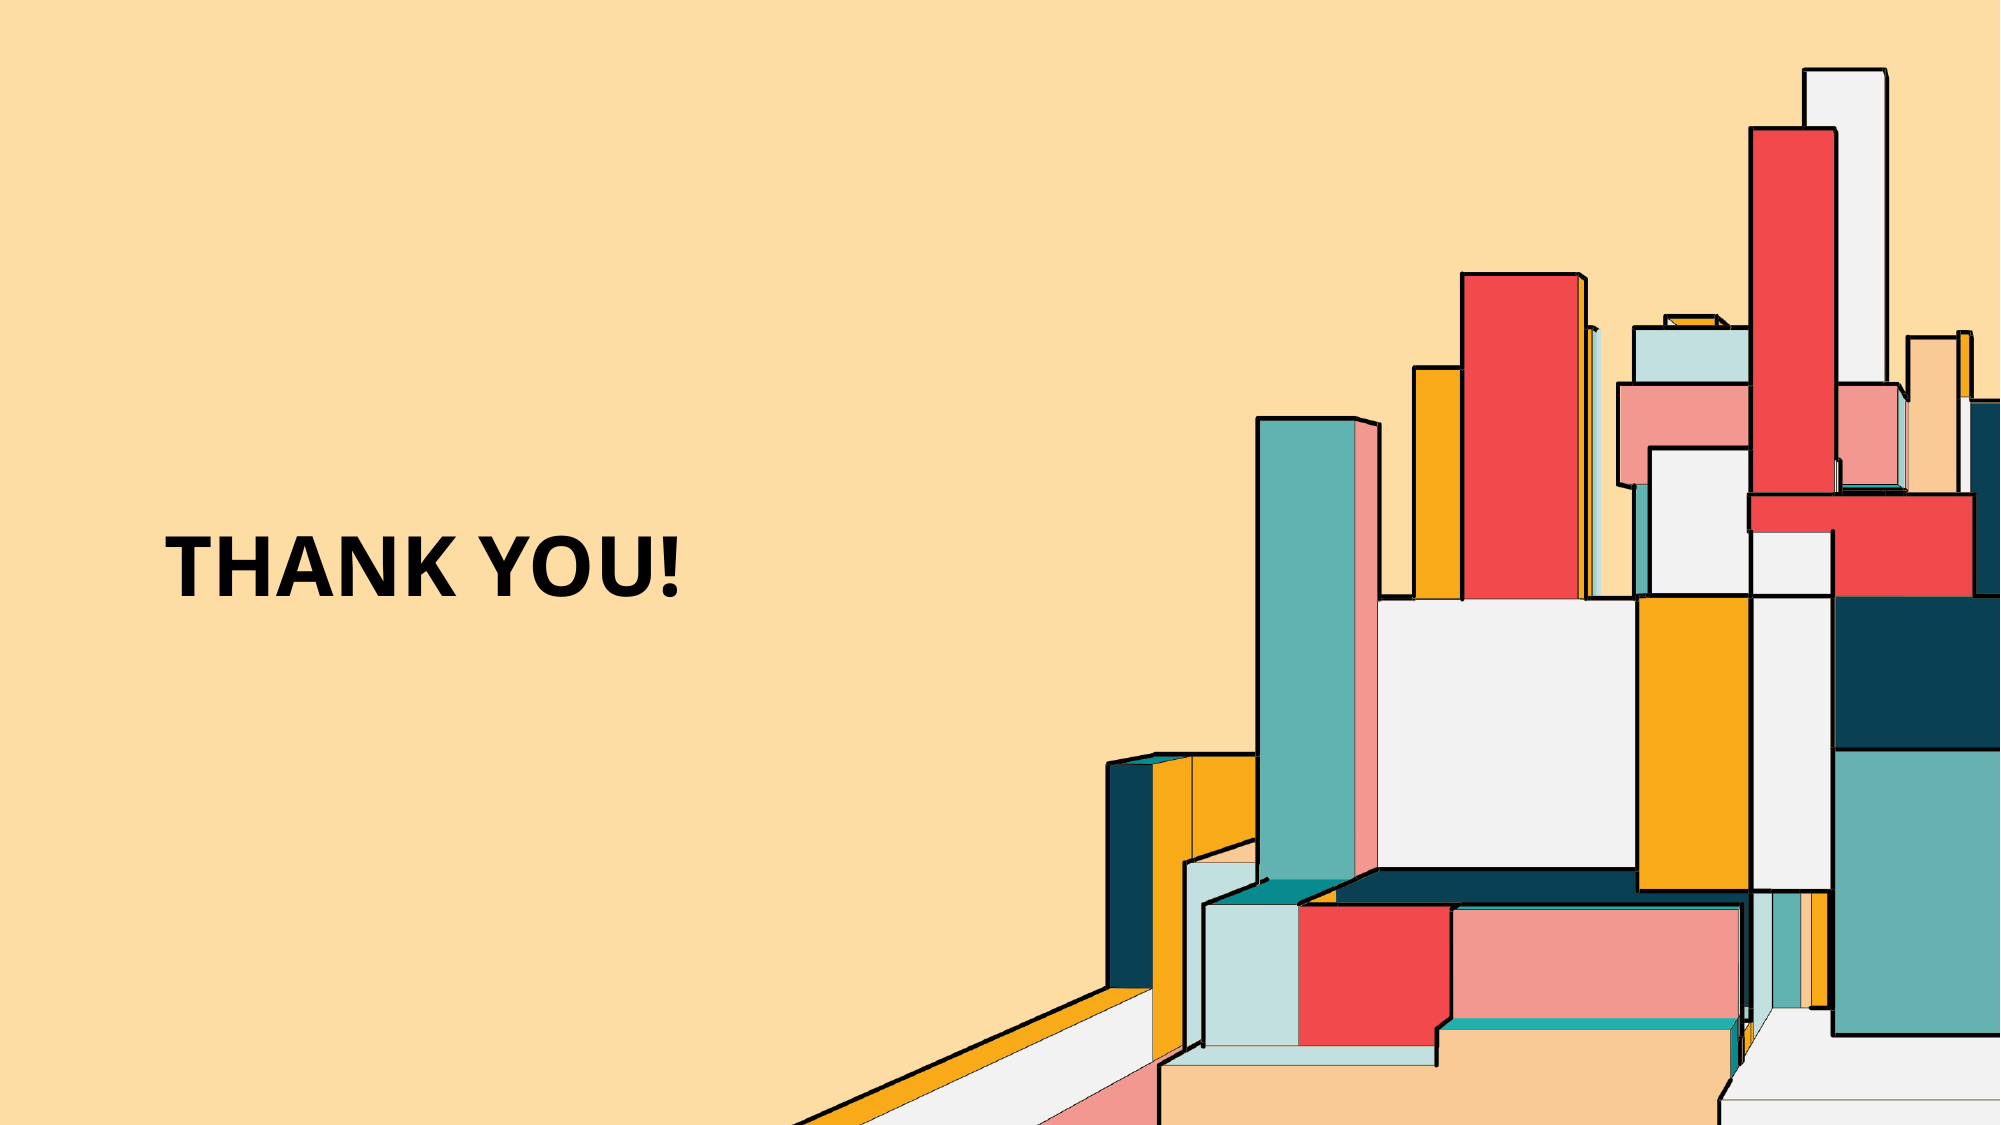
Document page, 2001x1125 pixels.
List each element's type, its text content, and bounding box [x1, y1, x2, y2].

picture [734, 66, 2000, 1125]
title Thank you! [149, 82, 1097, 622]
